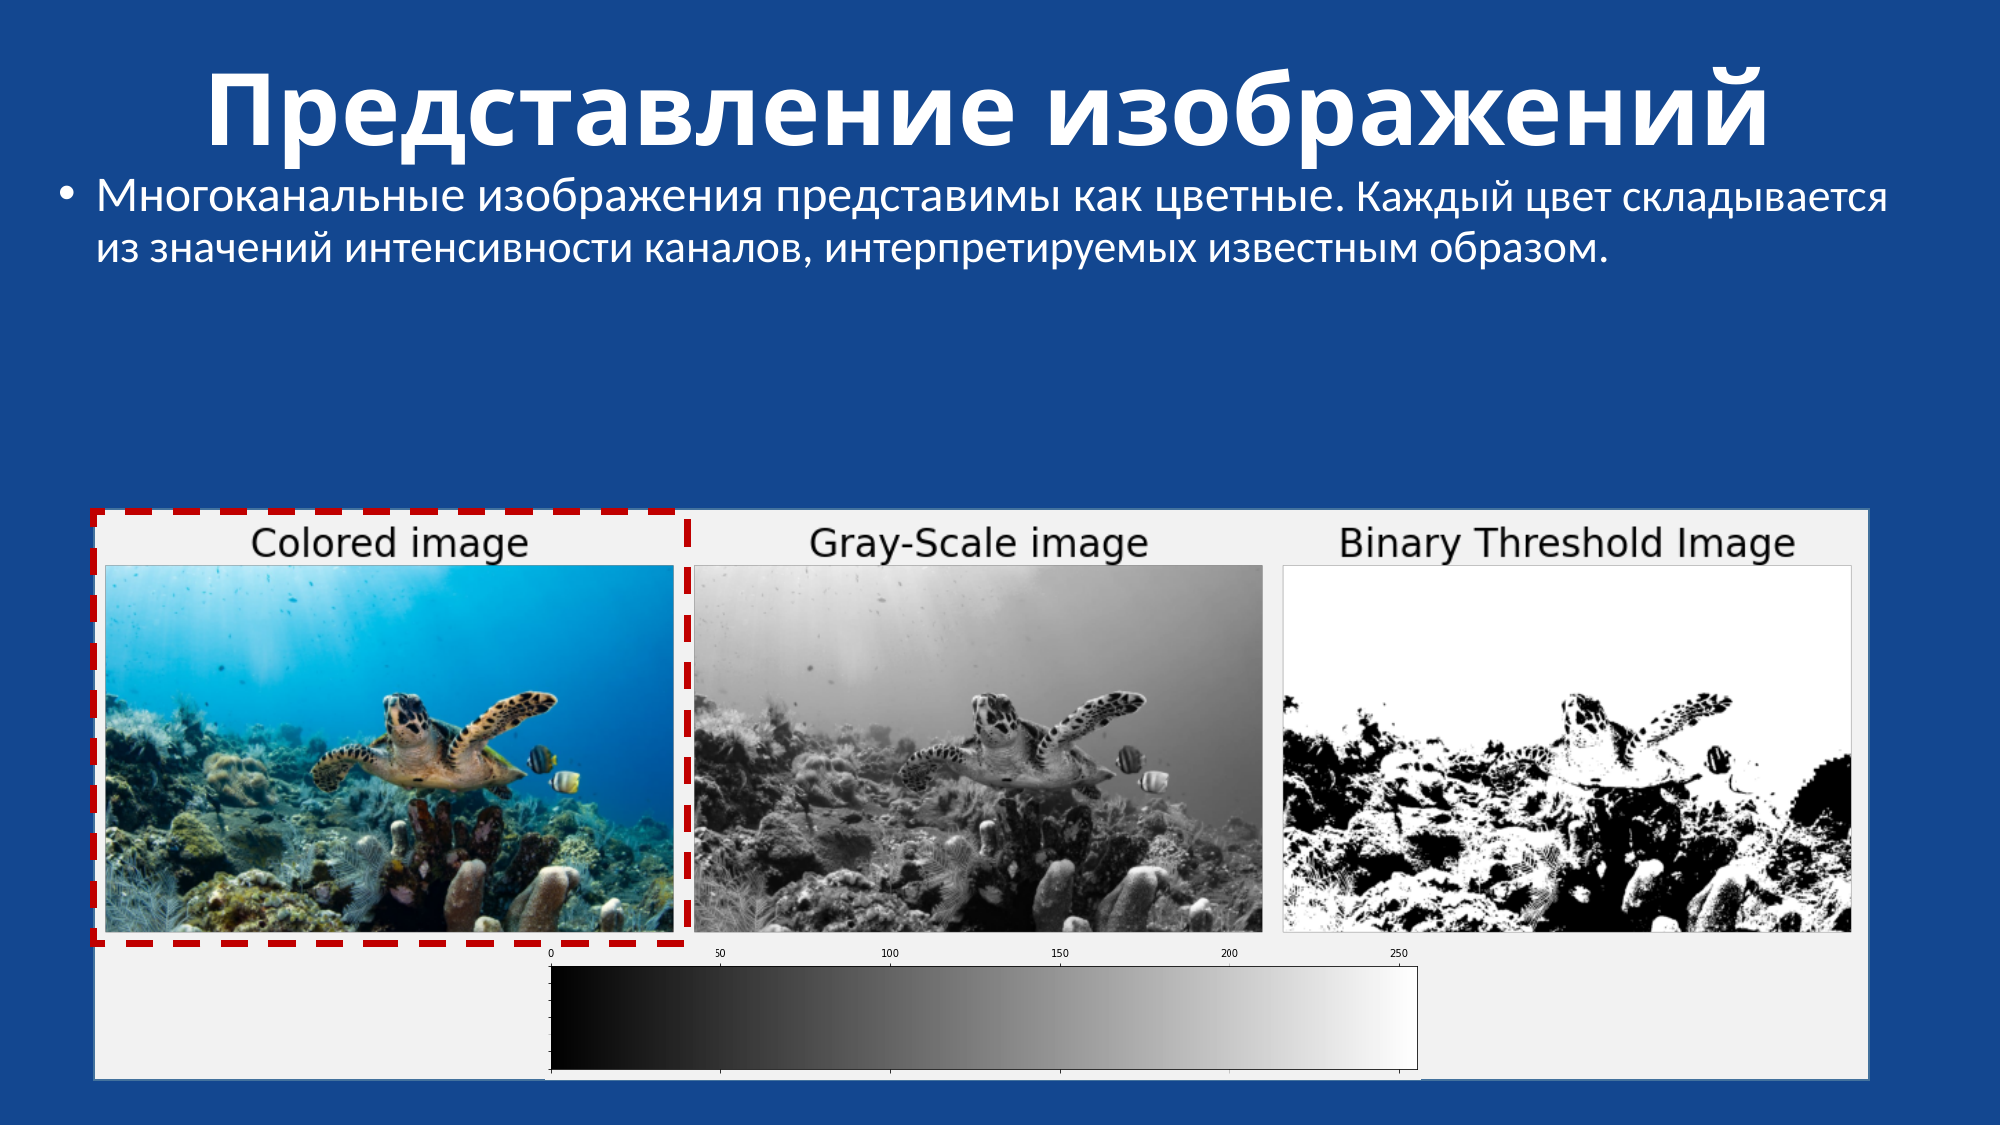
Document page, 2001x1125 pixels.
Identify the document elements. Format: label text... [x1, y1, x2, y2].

picture [93, 515, 1862, 943]
title Представление изображений [126, 49, 1852, 161]
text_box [93, 509, 1870, 1081]
list Многоканальные изображения представимы как цветные. Каждый цвет складывается из значений интенсивности каналов, интерпретируемых известным образом. [43, 161, 1945, 1012]
